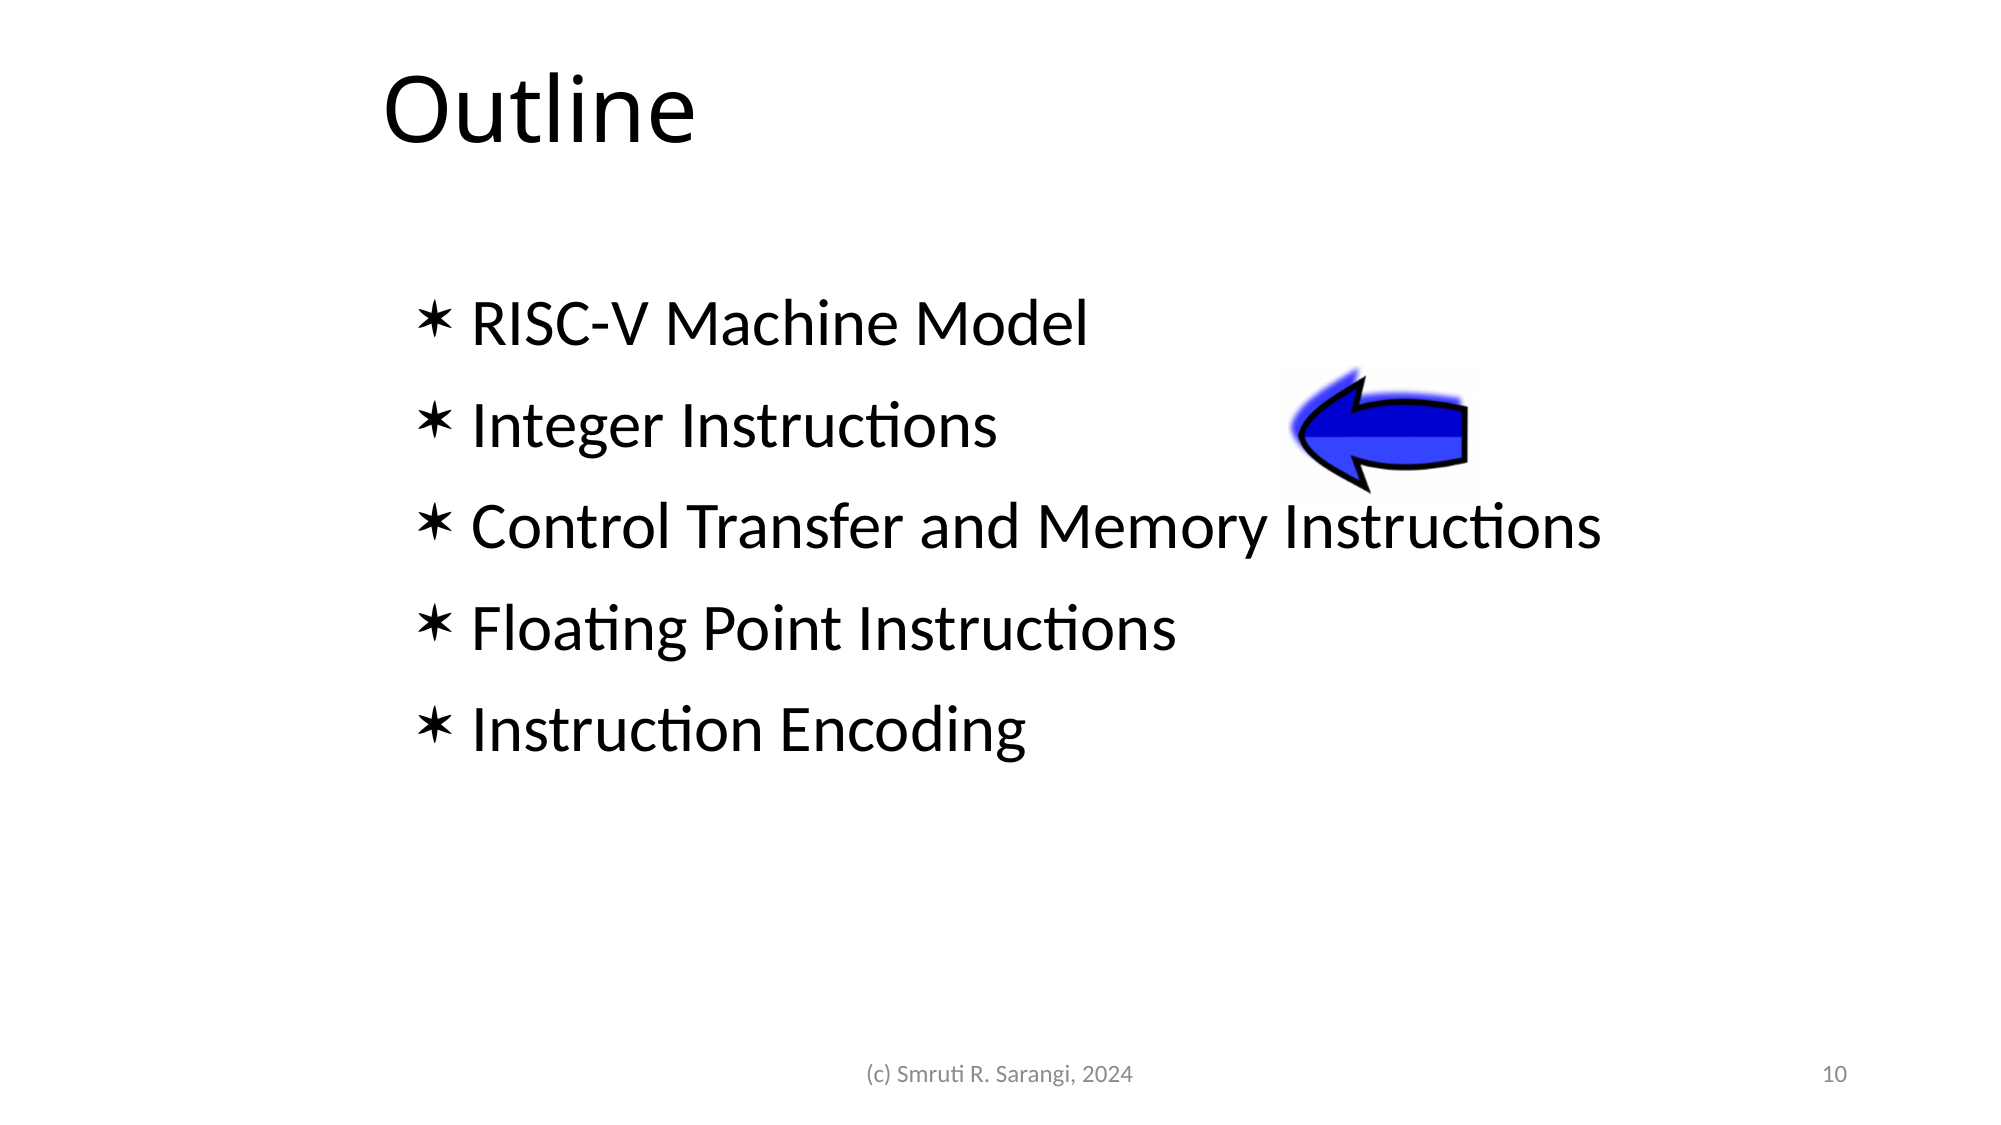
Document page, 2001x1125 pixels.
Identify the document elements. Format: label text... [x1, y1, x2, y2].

title Outline [381, 19, 1598, 208]
slide_number 10 [1412, 1042, 1863, 1103]
list RISC-V Machine Model Integer Instructions Control Transfer and Memory Instructions Floating Point Instructions Instruction Encoding [400, 288, 1606, 903]
footer (c) Smruti R. Sarangi, 2024 [662, 1042, 1338, 1103]
picture [1282, 365, 1477, 504]
